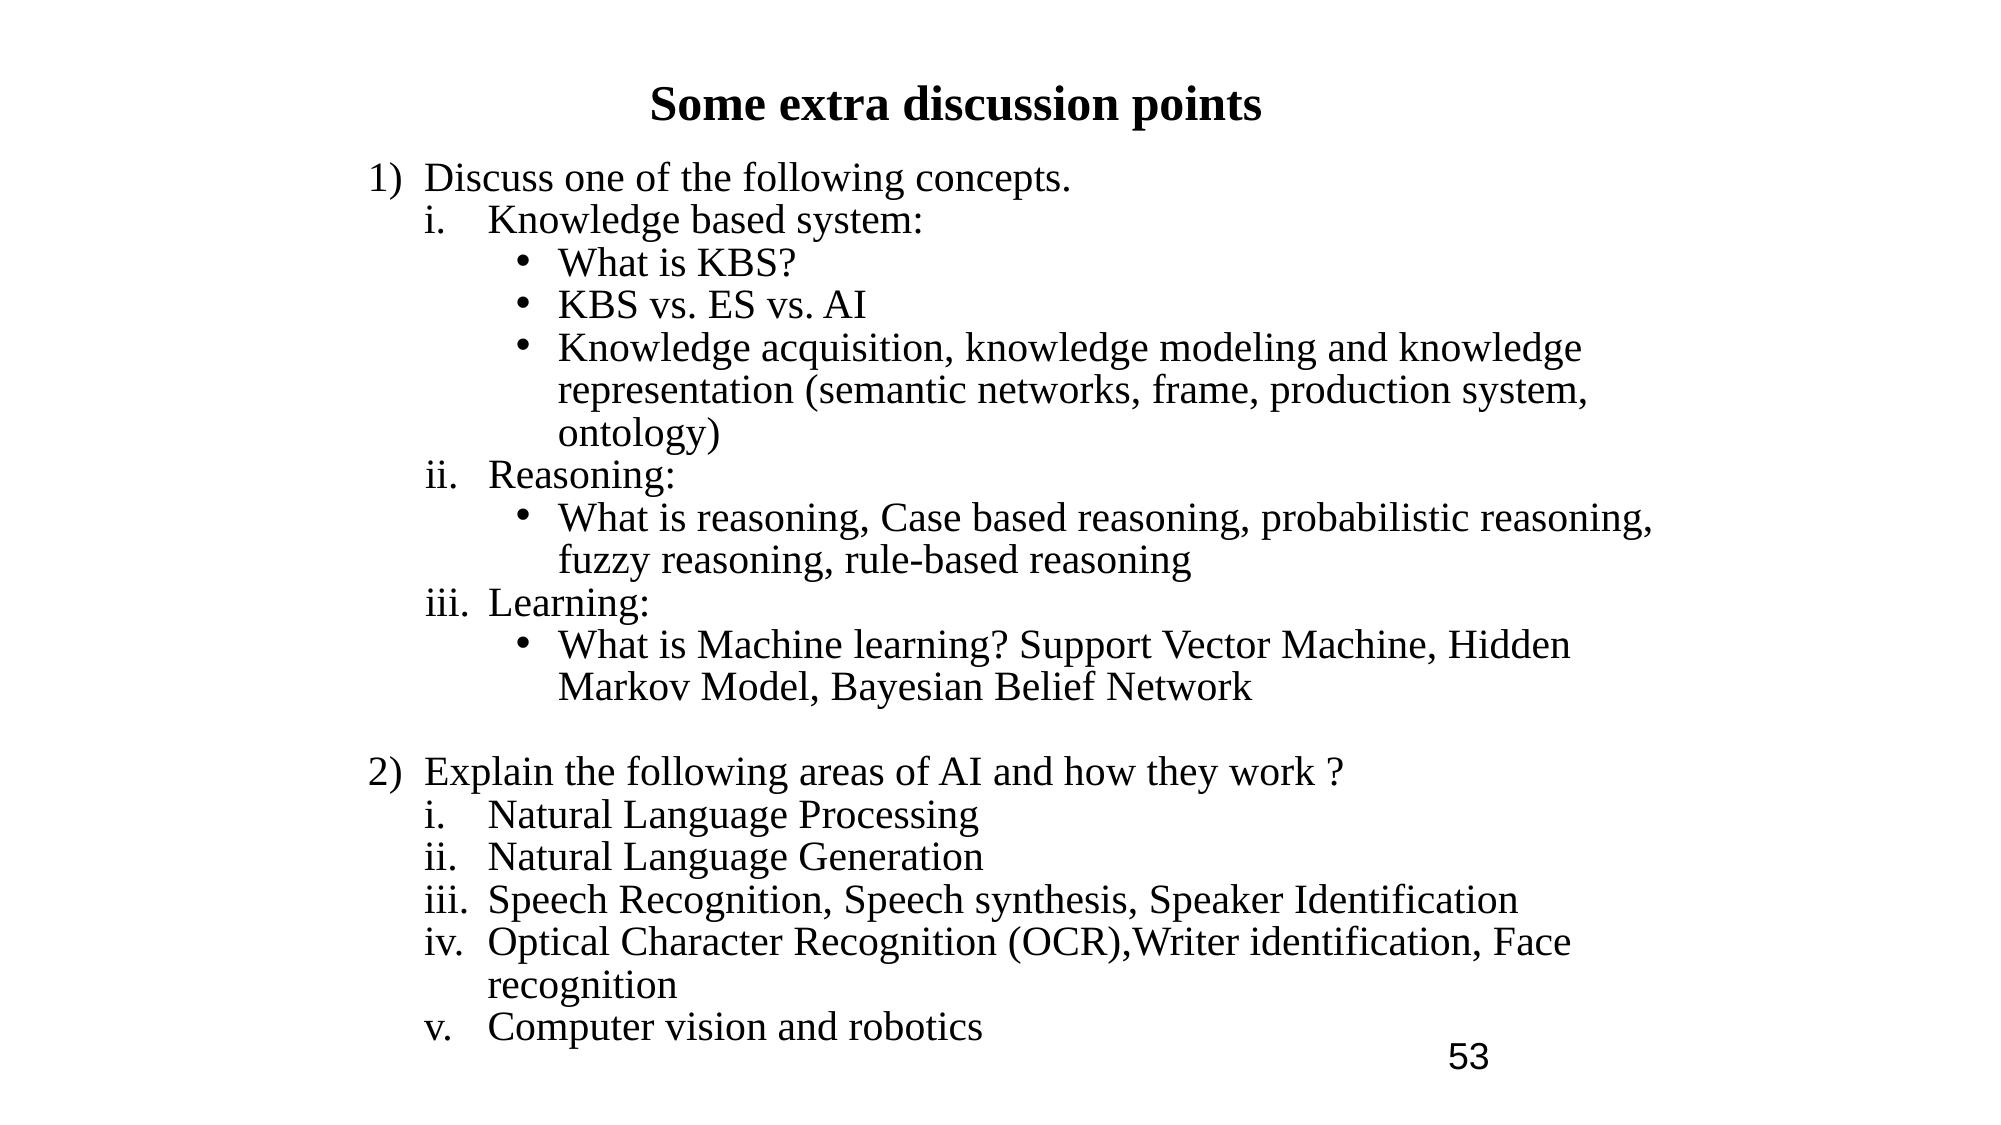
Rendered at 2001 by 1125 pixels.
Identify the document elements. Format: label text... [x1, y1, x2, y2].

text_box Discuss one of the following concepts. Knowledge based system: What is KBS? KBS vs. ES vs. AI Knowledge acquisition, knowledge modeling and knowledge representation (semantic networks, frame, production system, ontology) Reasoning: What is reasoning, Case based reasoning, probabilistic reasoning, fuzzy reasoning, rule-based reasoning Learning: What is Machine learning? Support Vector Machine, Hidden Markov Model, Bayesian Belief Network Explain the following areas of AI and how they work ? Natural Language Processing Natural Language Generation Speech Recognition, Speech synthesis, Speaker Identification Optical Character Recognition (OCR),Writer identification, Face recognition Computer vision and robotics [353, 149, 1676, 968]
text_box Some extra discussion points [450, 75, 1463, 126]
slide_number 53 [1433, 1024, 1899, 1102]
